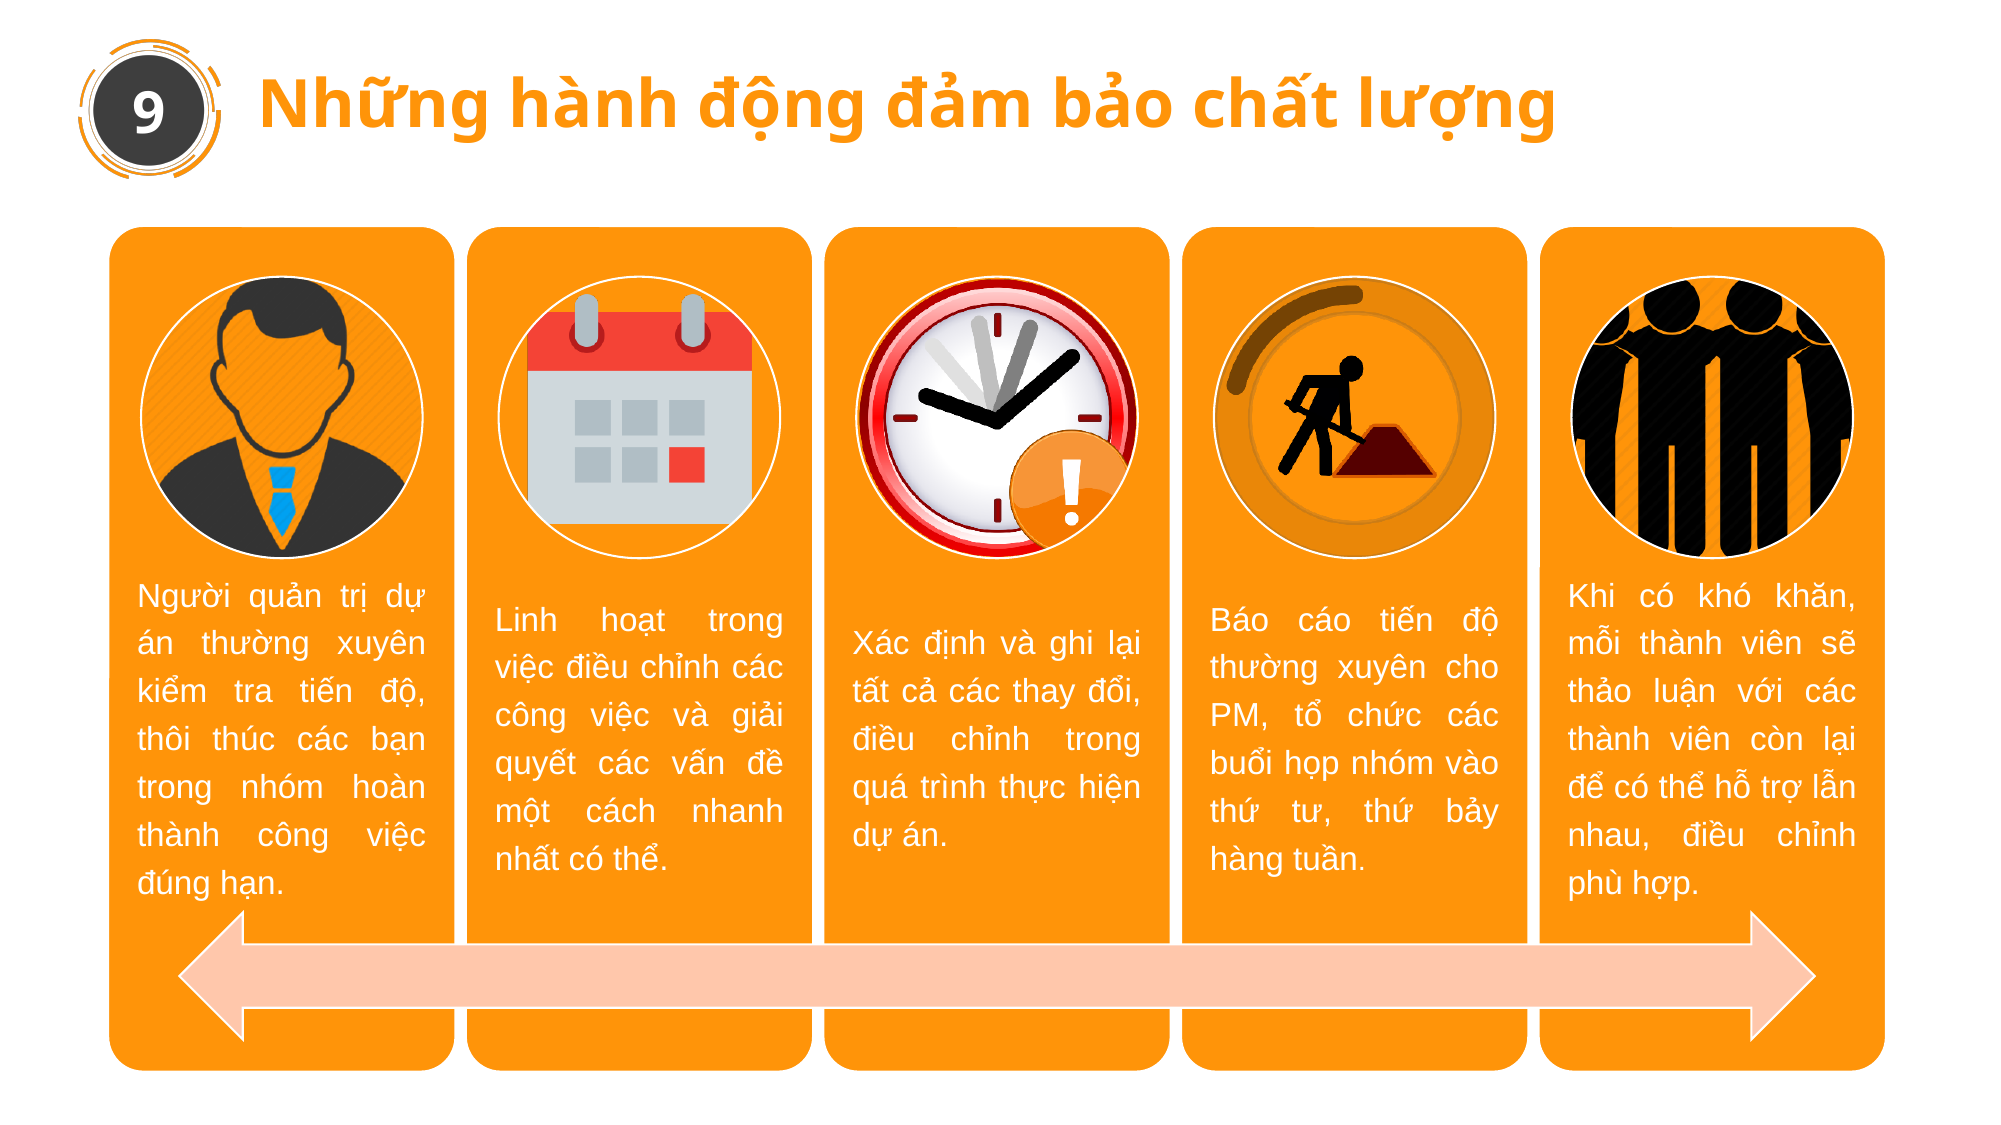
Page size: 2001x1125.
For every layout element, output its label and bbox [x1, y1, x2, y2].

text_box [108, 225, 1886, 1072]
text_box [78, 39, 1931, 179]
